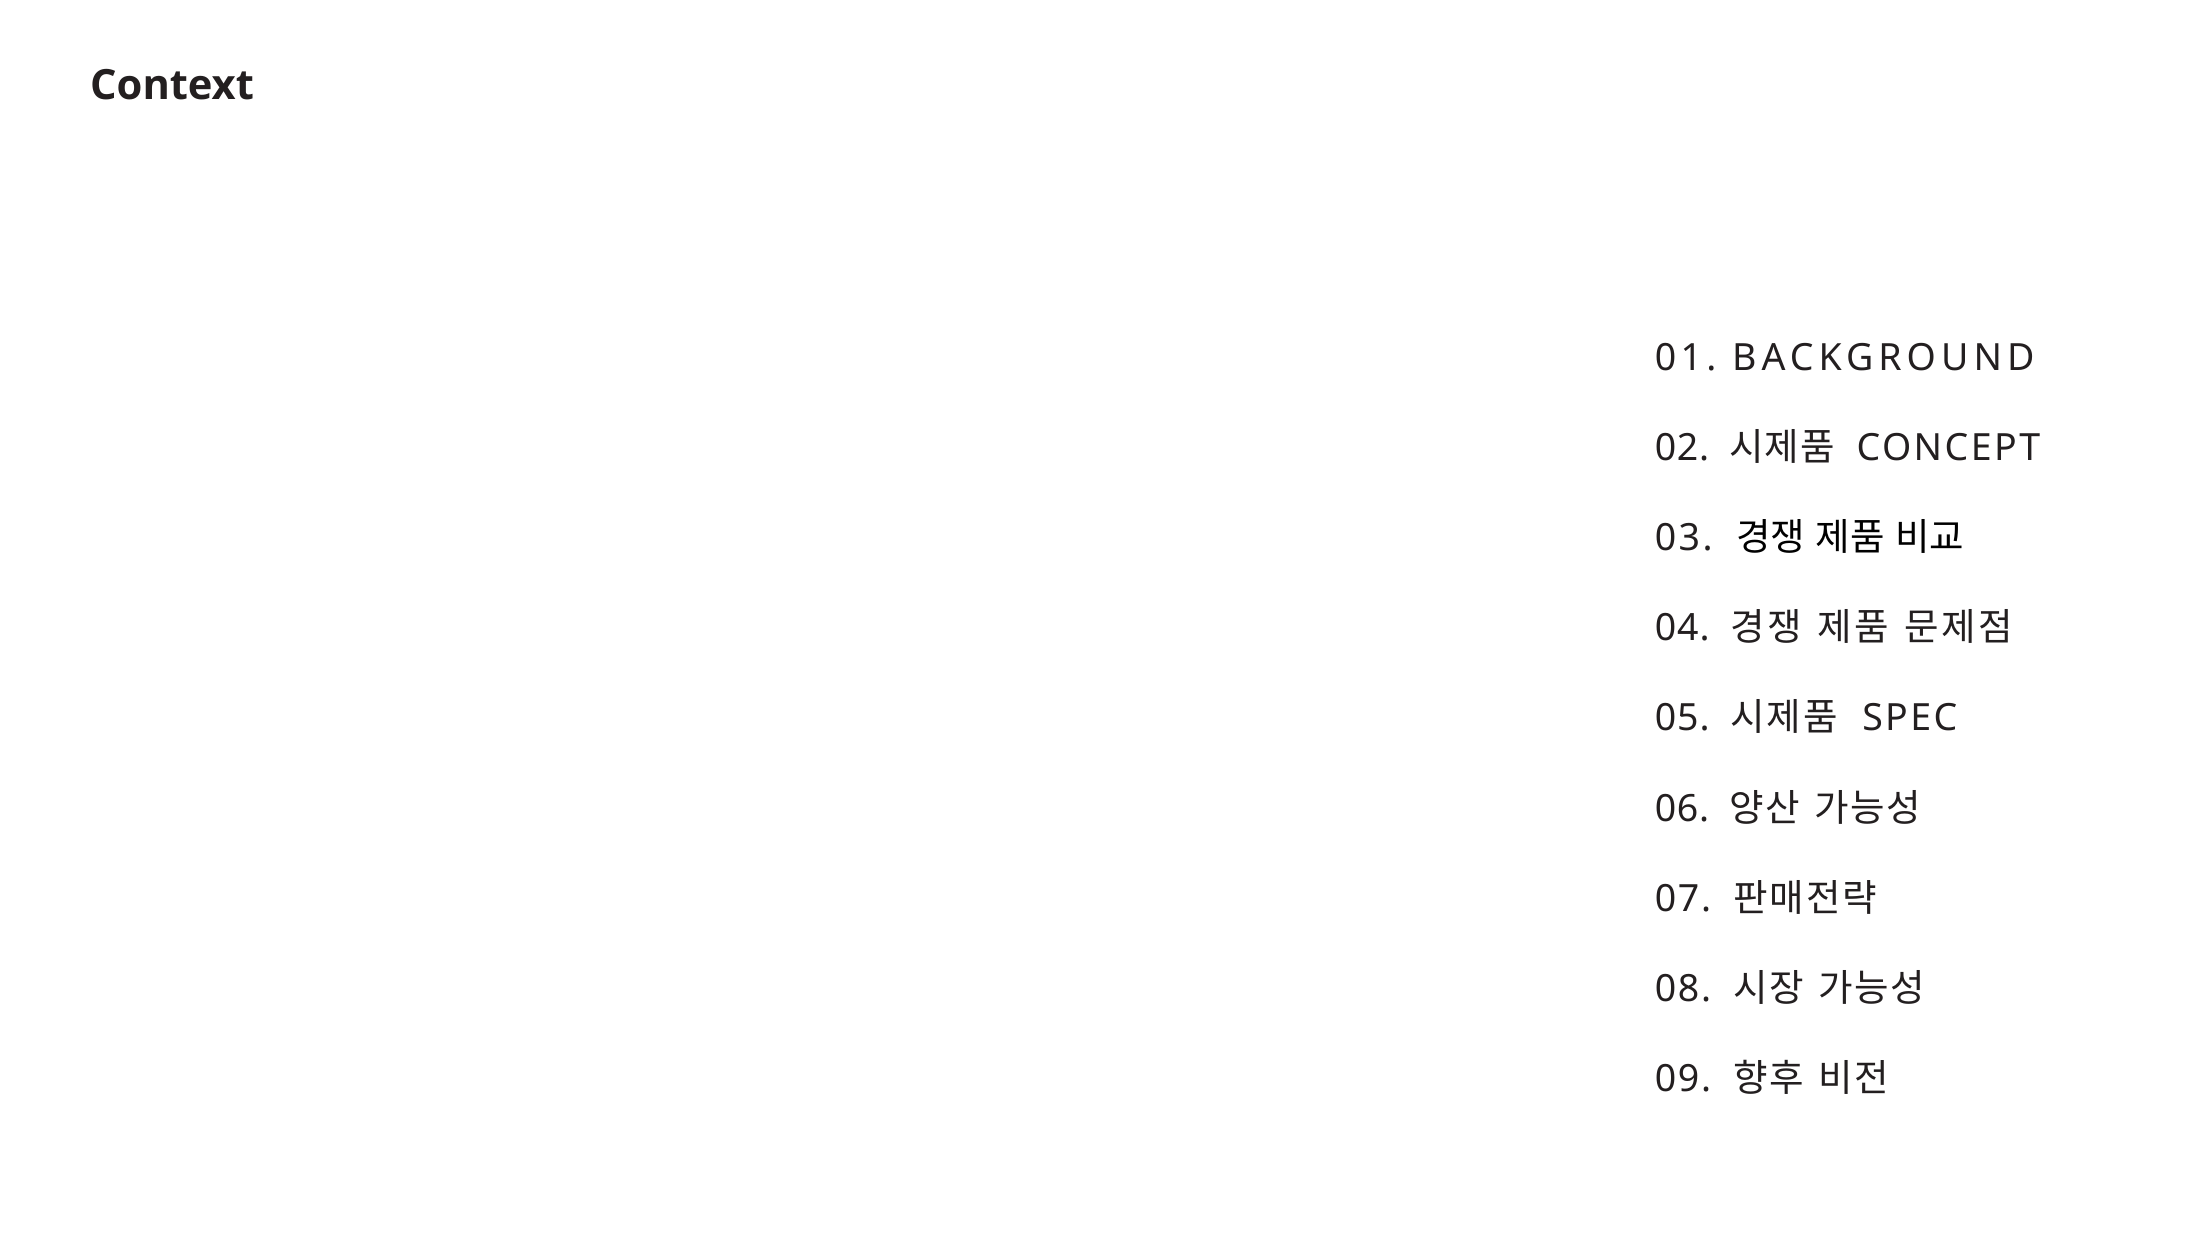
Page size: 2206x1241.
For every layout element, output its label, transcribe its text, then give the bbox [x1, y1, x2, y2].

text_box 01. BACKGROUND 02. 시제품 CONCEPT 03. 경쟁 제품 비교 04. 경쟁 제품 문제점 05. 시제품 SPEC 06. 양산 가능성 07. 판매전략 08. 시장 가능성 09. 향후 비전 [1652, 332, 2206, 1100]
title Context [90, 57, 1712, 109]
